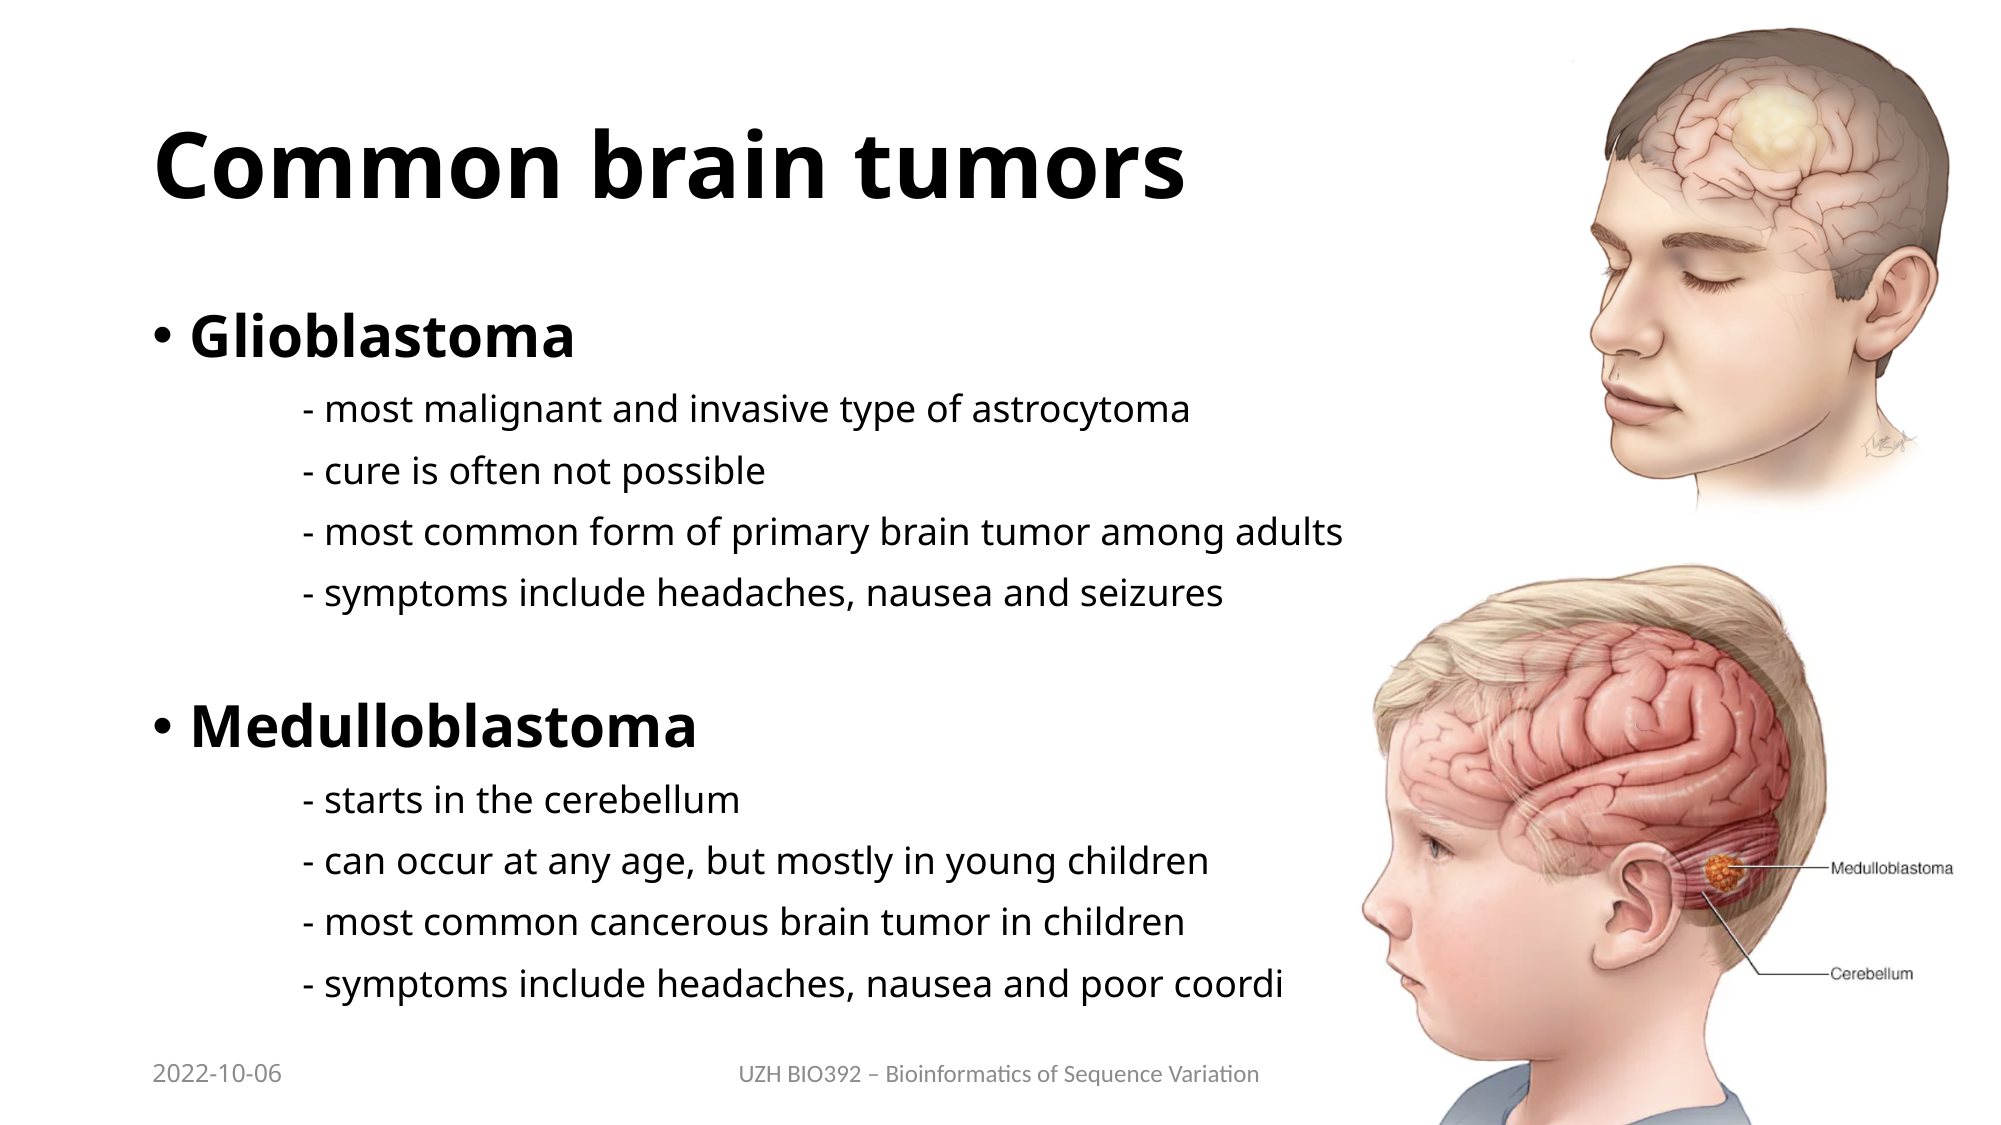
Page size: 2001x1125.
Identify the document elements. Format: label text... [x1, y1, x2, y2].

list Glioblastoma - most malignant and invasive type of astrocytoma - cure is often not possible - most common form of primary brain tumor among adults - symptoms include headaches, nausea and seizures Medulloblastoma - starts in the cerebellum - can occur at any age, but mostly in young children - most common cancerous brain tumor in children - symptoms include headaches, nausea and poor coordination [137, 299, 1863, 1014]
picture [1548, 22, 1961, 521]
title Common brain tumors [137, 59, 1548, 278]
picture [1285, 554, 1961, 1125]
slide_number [137, 1042, 588, 1103]
footer UZH BIO392 – Bioinformatics of Sequence Variation [662, 1042, 1285, 1103]
